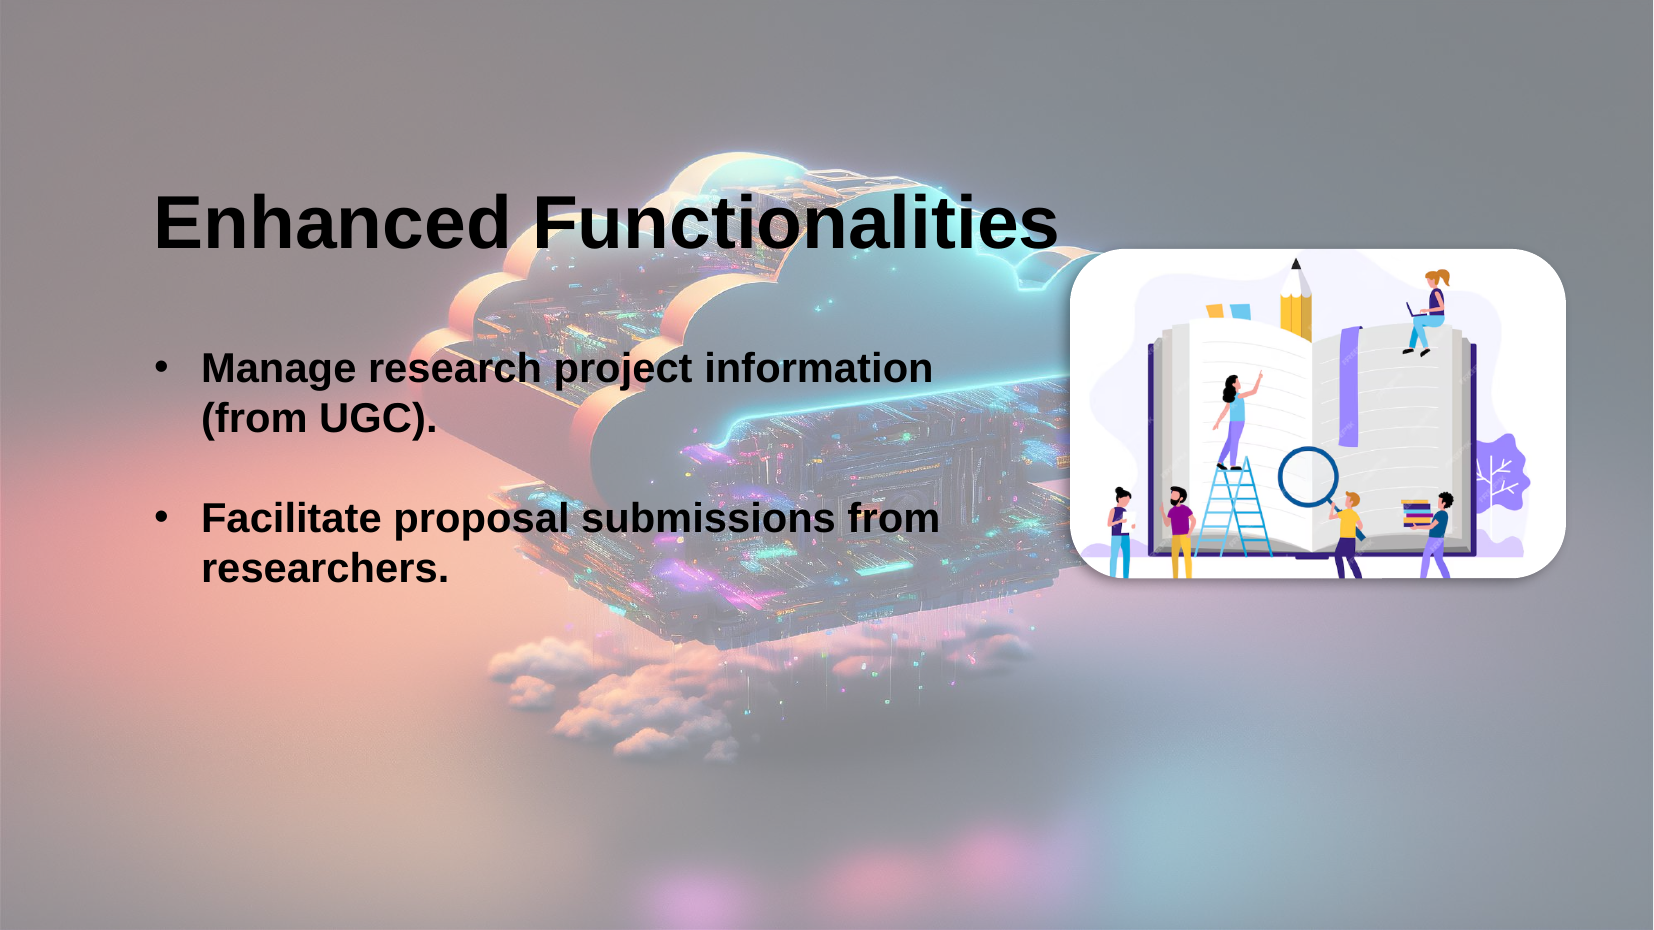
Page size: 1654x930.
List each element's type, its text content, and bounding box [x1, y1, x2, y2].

text_box Enhanced Functionalities [139, 166, 1132, 335]
picture [1069, 248, 1566, 579]
text_box Manage research project information (from UGC). Facilitate proposal submissions from researchers. [139, 333, 1010, 649]
